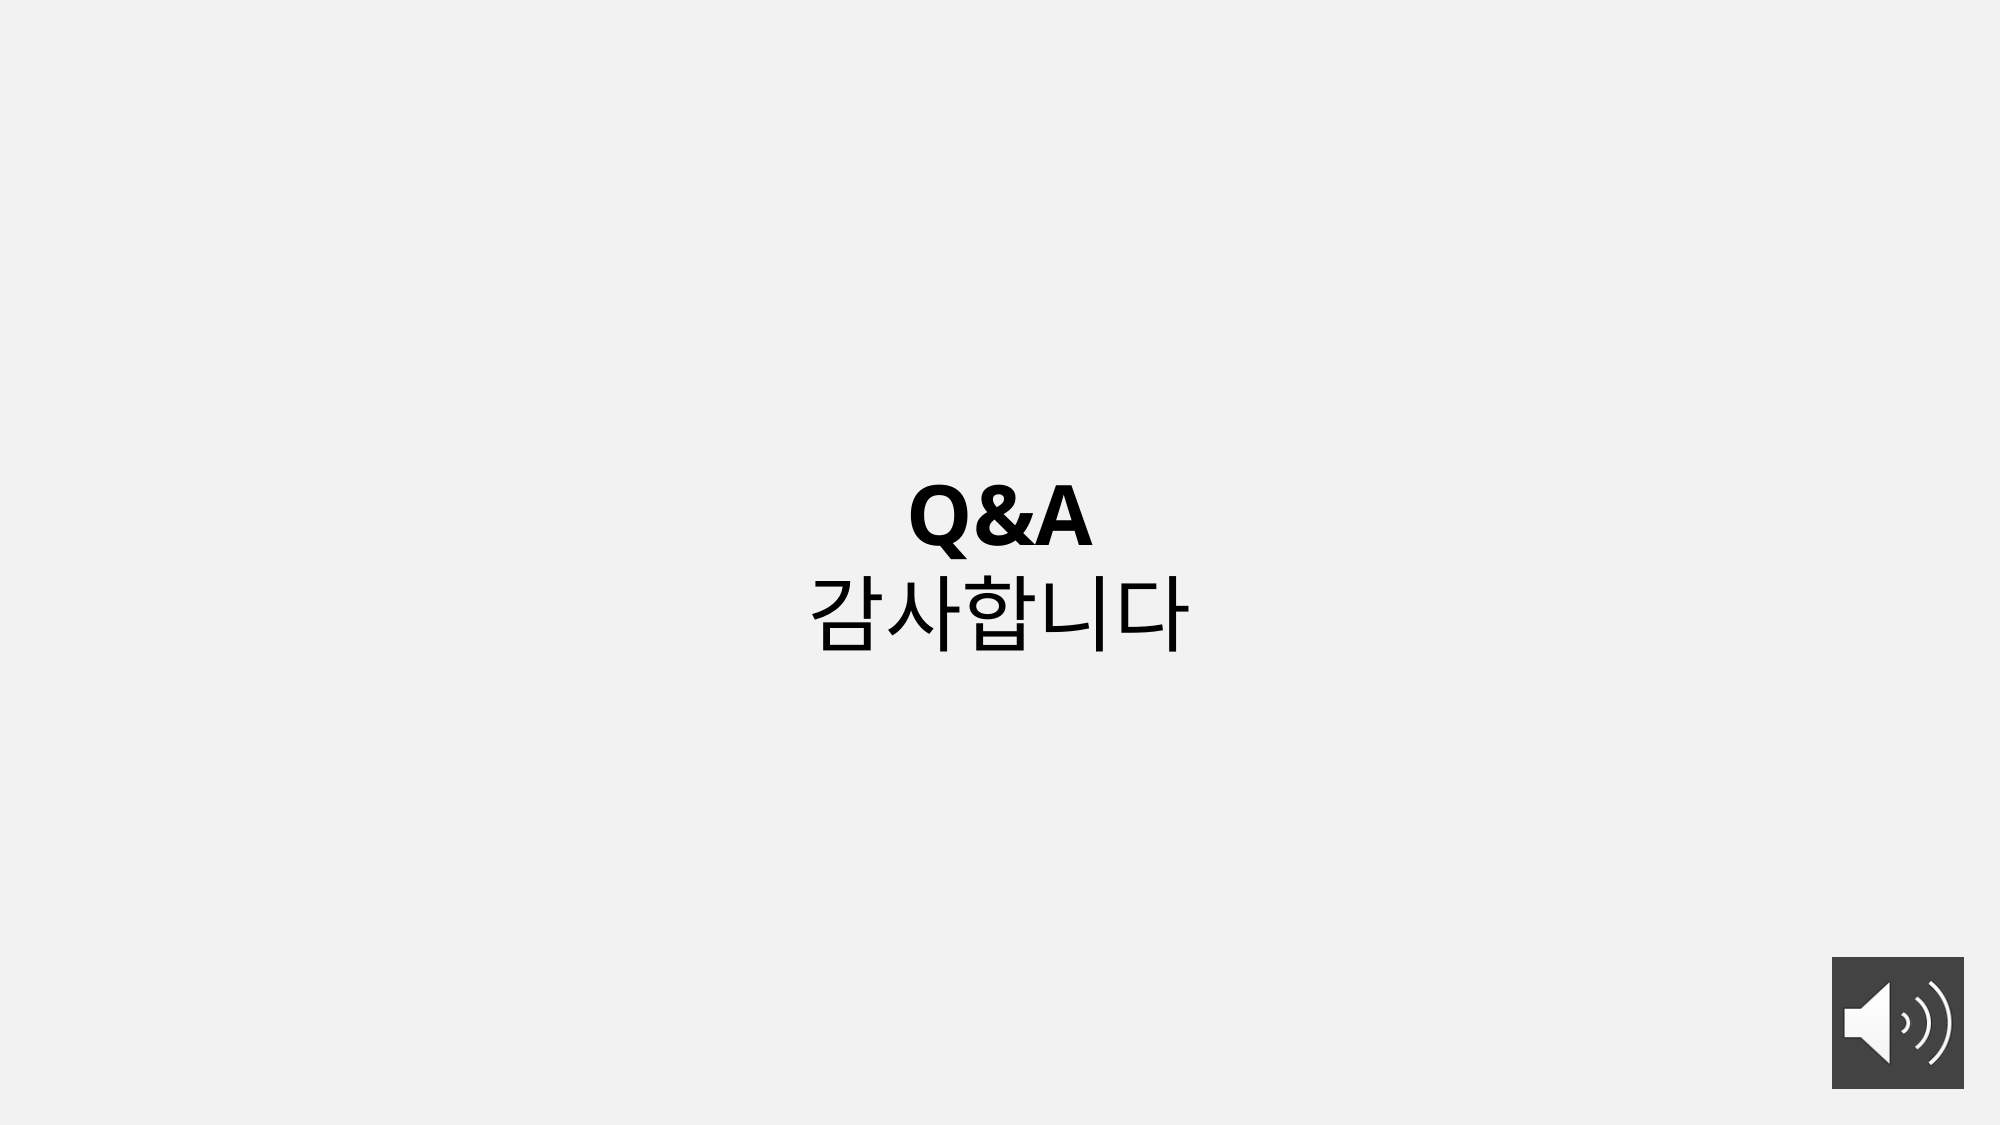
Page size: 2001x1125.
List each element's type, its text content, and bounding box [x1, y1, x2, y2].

text_box Q&A 감사합니다 [0, 0, 2000, 1125]
picture [1830, 955, 1965, 1090]
